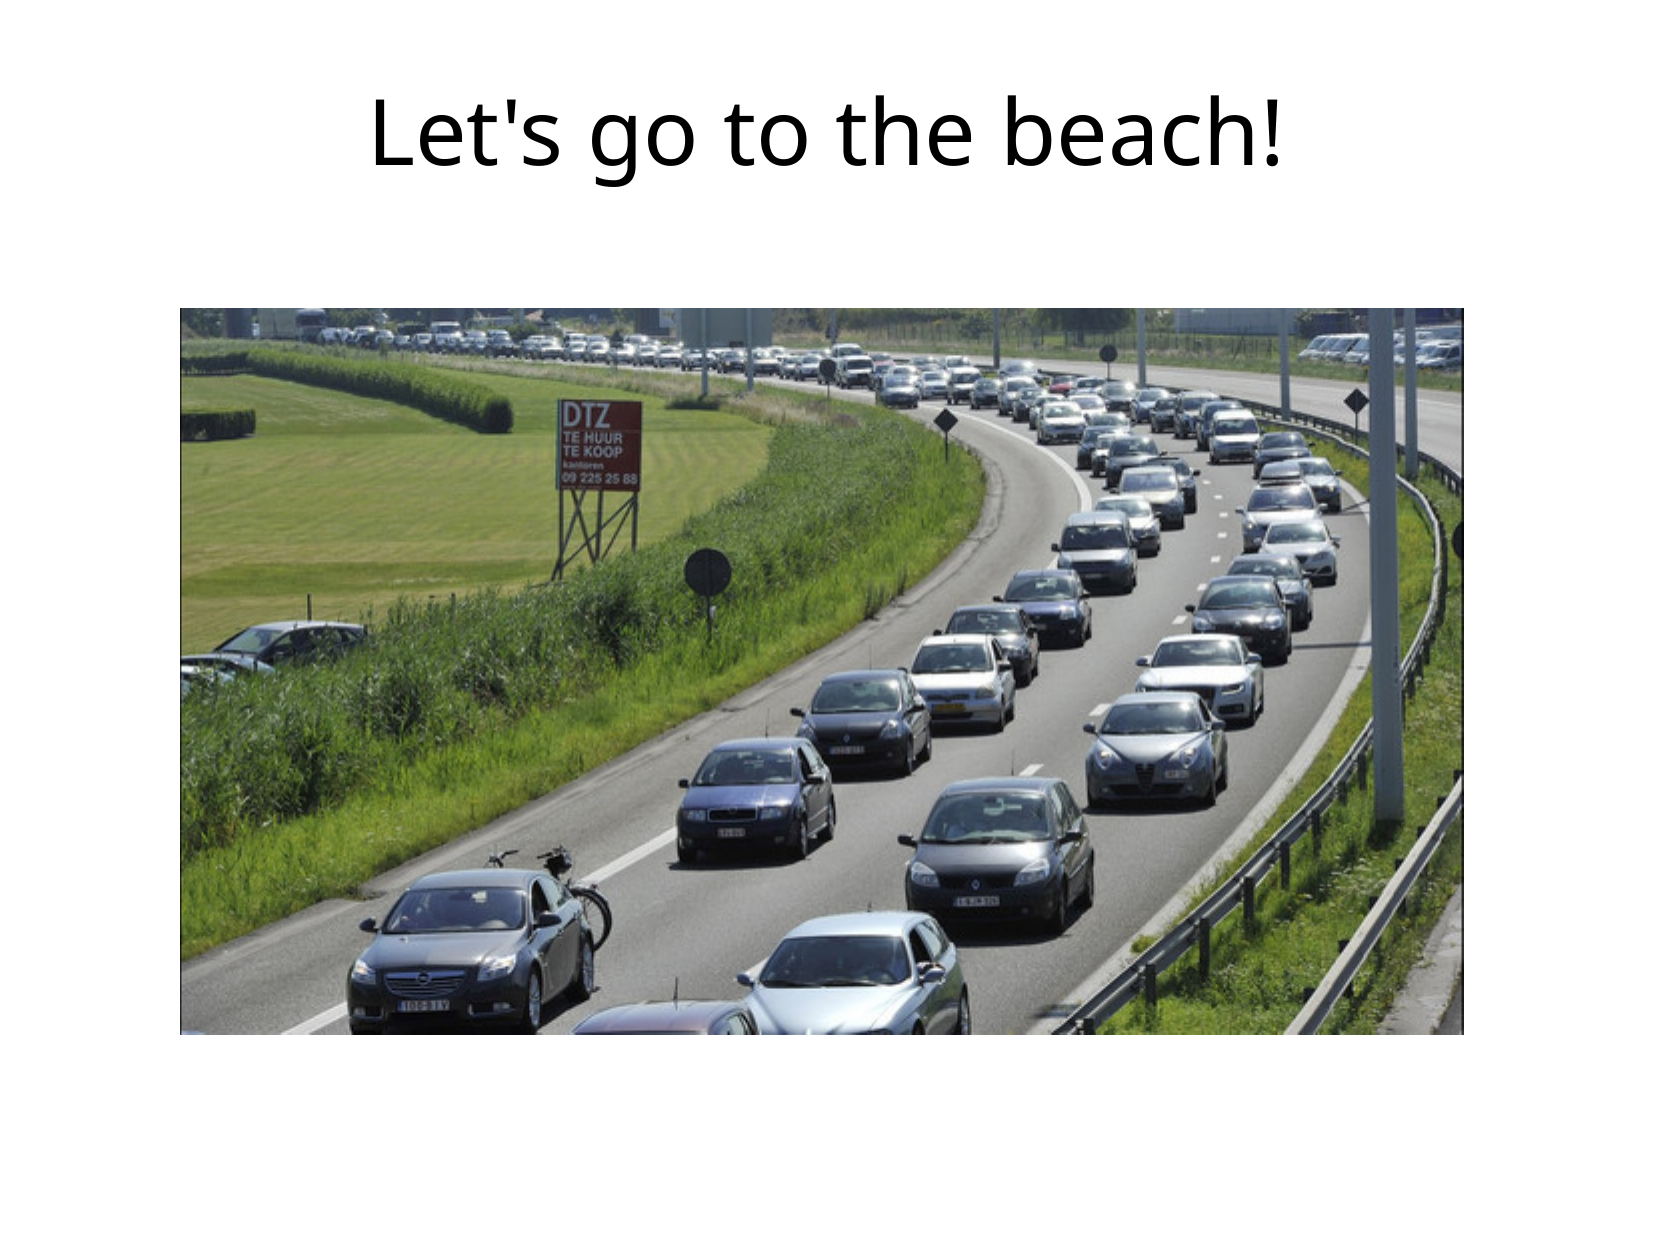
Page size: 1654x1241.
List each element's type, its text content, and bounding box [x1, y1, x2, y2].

picture [179, 308, 1465, 1036]
text_box Let's go to the beach! [0, 0, 1654, 257]
